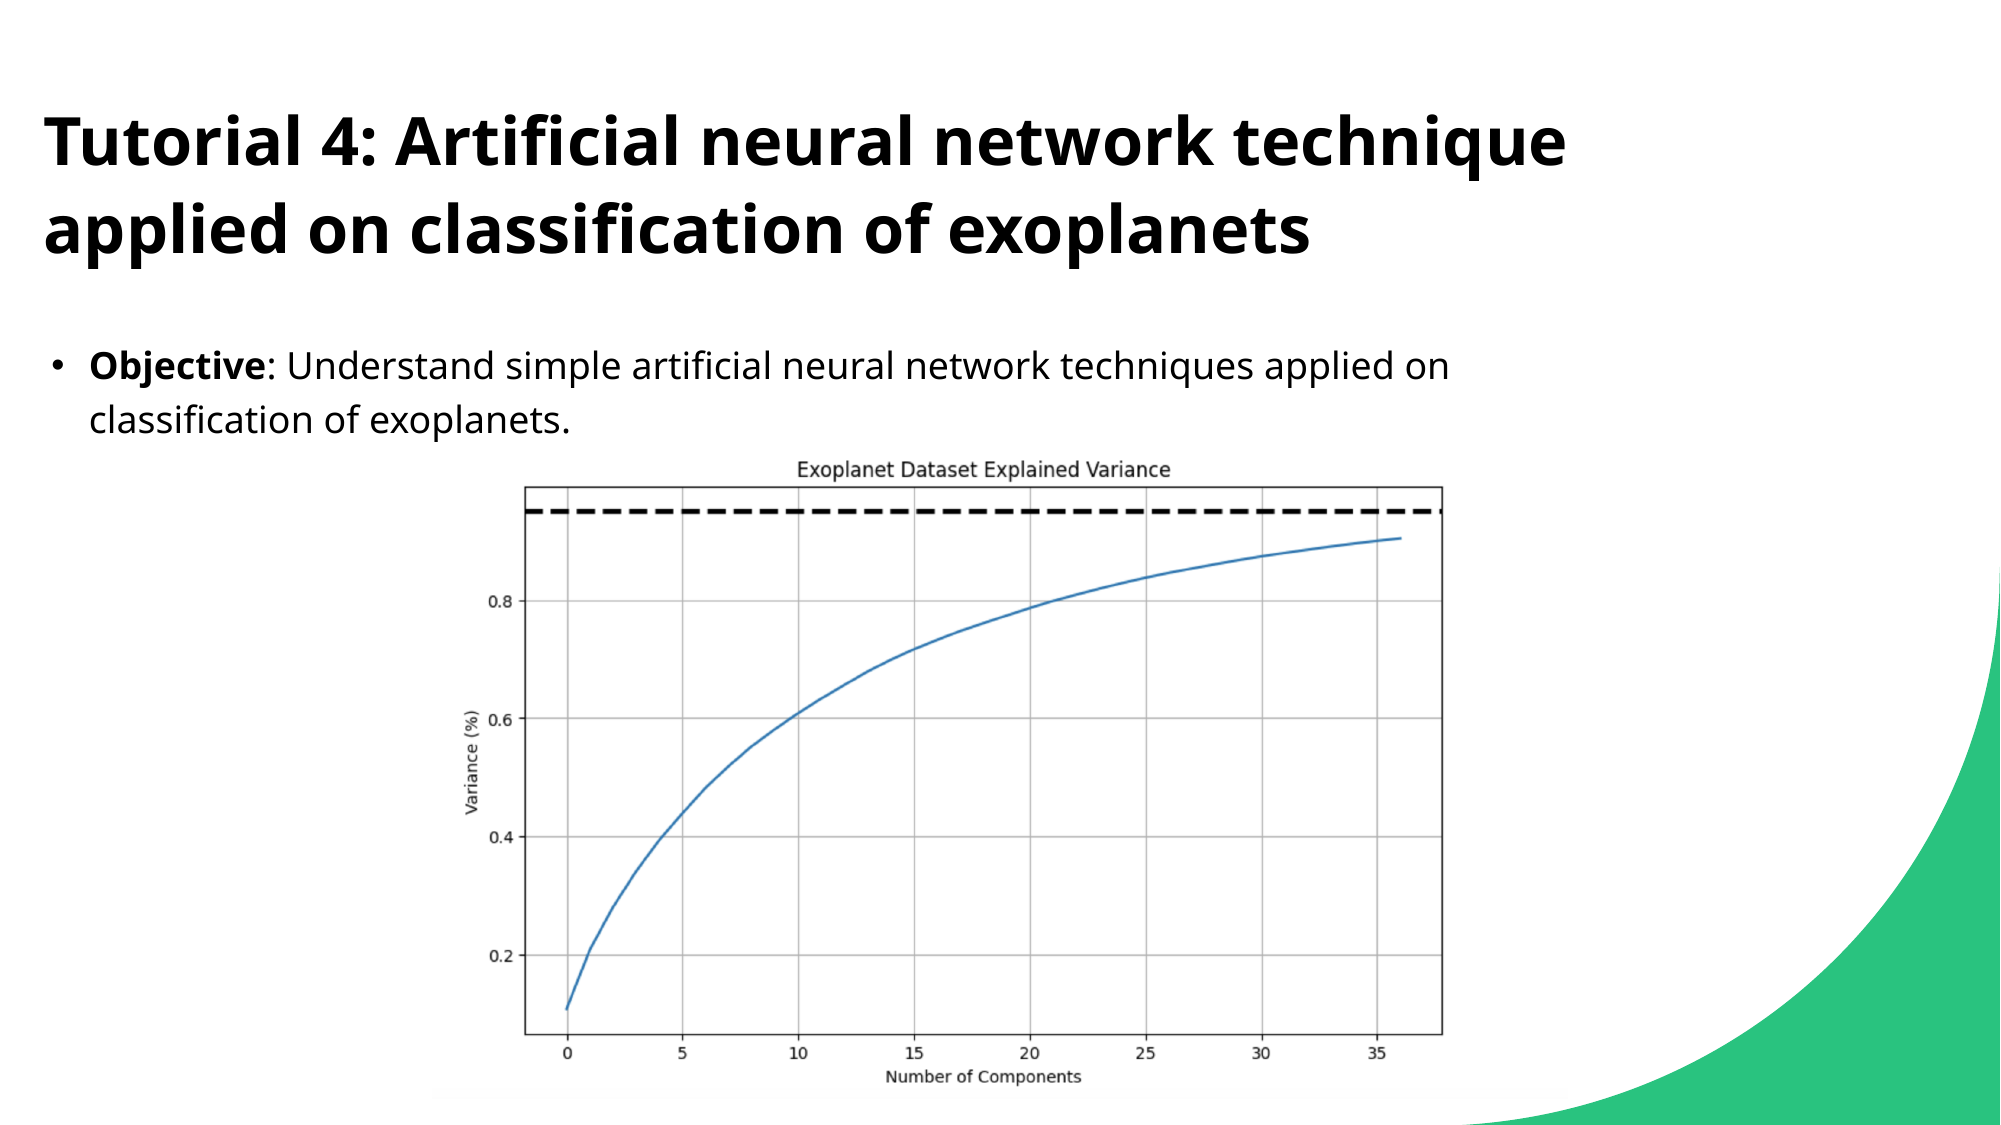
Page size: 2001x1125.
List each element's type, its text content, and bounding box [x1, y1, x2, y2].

title Tutorial 4: Artificial neural network technique applied on classification of exoplanets [28, 26, 1661, 275]
picture [432, 454, 1568, 1099]
list Objective: Understand simple artificial neural network techniques applied on classification of exoplanets. [36, 325, 1669, 902]
